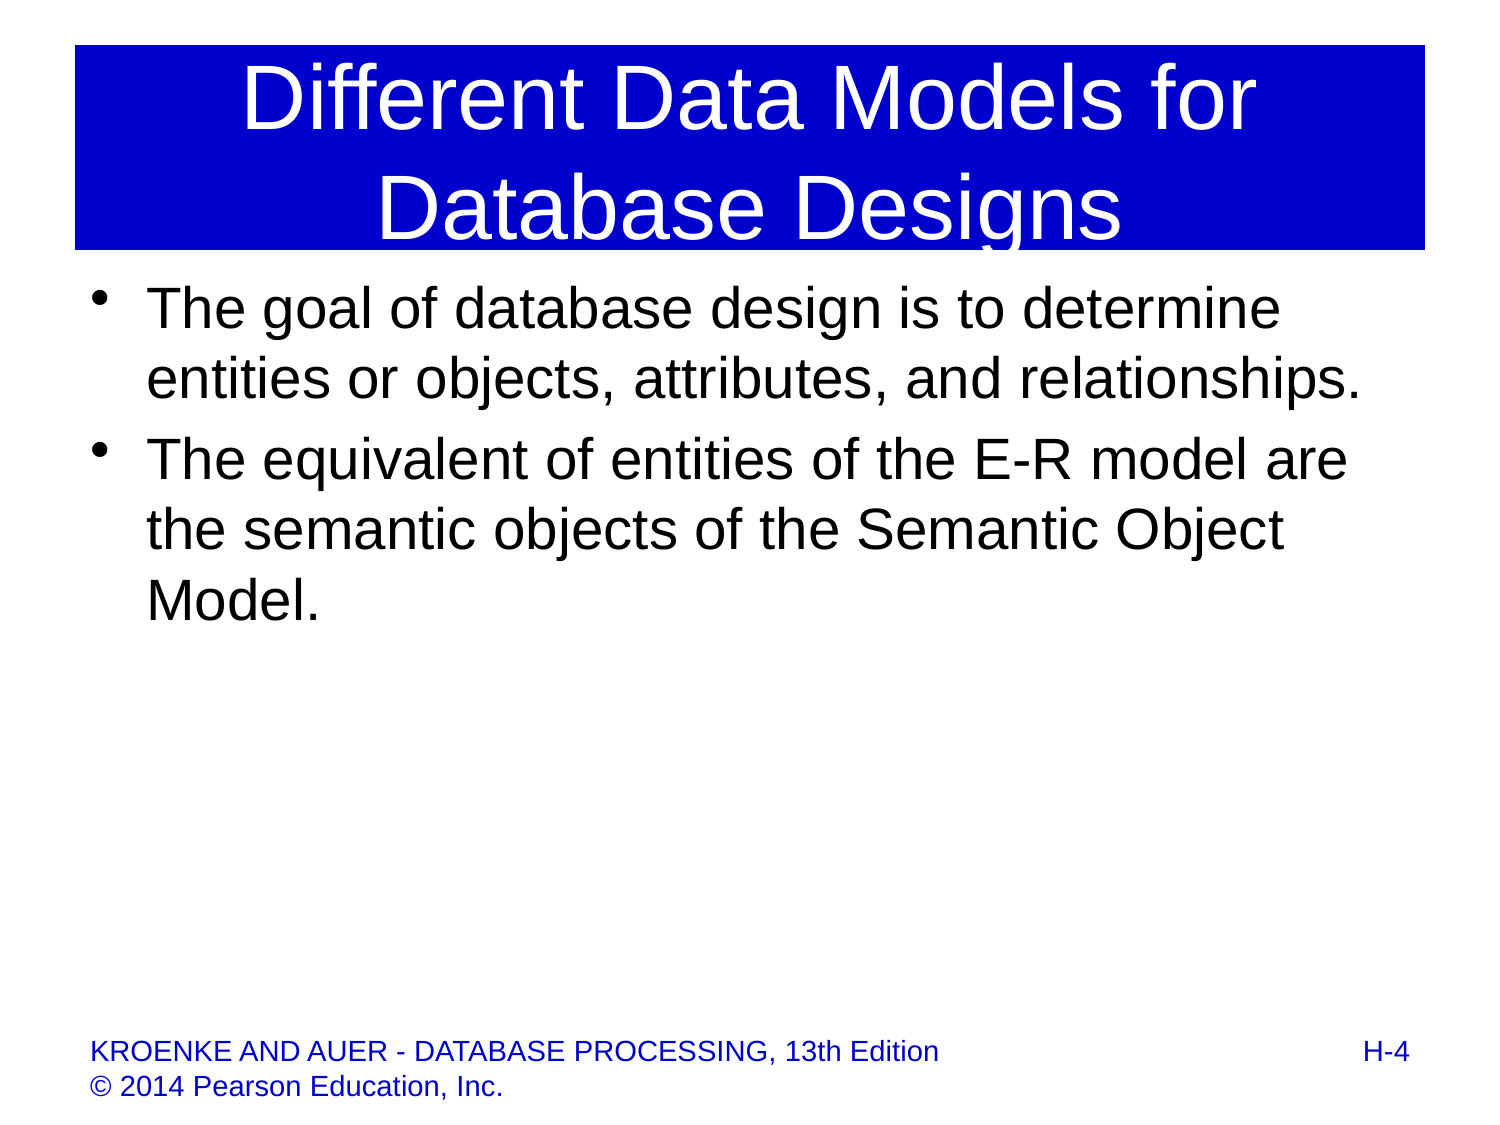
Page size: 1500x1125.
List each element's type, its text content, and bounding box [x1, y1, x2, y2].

title Different Data Models for Database Designs [75, 45, 1425, 250]
slide_number H-4 [1074, 1024, 1426, 1103]
list The goal of database design is to determine entities or objects, attributes, and relationships. The equivalent of entities of the E-R model are the semantic objects of the Semantic Object Model. [75, 262, 1425, 1005]
footer KROENKE AND AUER - DATABASE PROCESSING, 13th Edition © 2014 Pearson Education, Inc. [74, 1024, 976, 1104]
